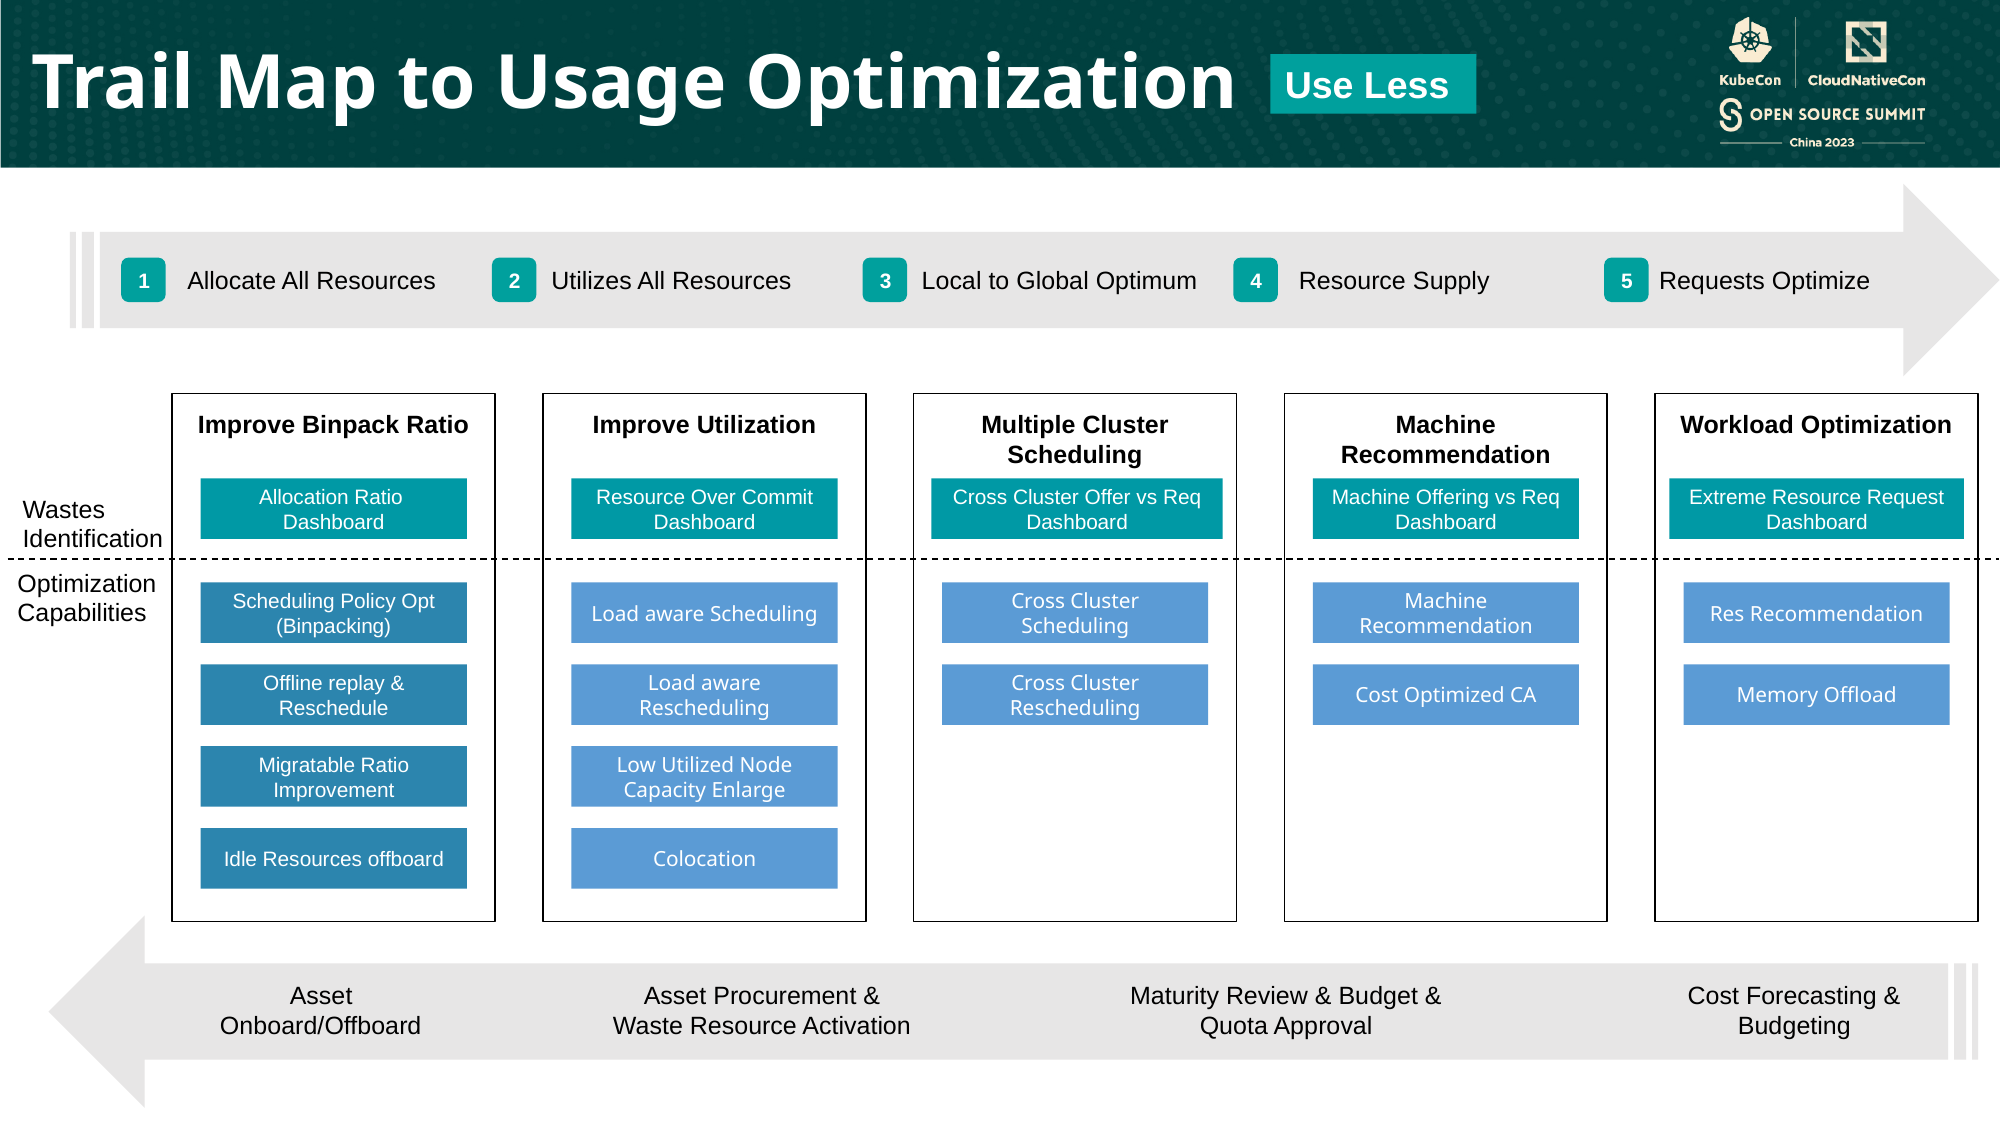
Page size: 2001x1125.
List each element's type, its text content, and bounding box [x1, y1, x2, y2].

text_box Multiple Cluster Scheduling [913, 393, 1237, 559]
text_box Cross Cluster Offer vs Req Dashboard [931, 478, 1223, 539]
text_box Scheduling Policy Opt (Binpacking) [200, 582, 467, 643]
text_box Asset Procurement & Waste Resource Activation [571, 964, 954, 1055]
text_box Local to Global Optimum [906, 249, 1234, 310]
text_box Improve Binpack Ratio [172, 393, 496, 559]
text_box Offline replay & Reschedule [200, 664, 467, 725]
text_box Requests Optimize [1644, 249, 1923, 310]
text_box Low Utilized Node Capacity Enlarge [571, 746, 838, 807]
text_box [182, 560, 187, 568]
text_box Improve Utilization [542, 560, 866, 922]
text_box 2 [491, 257, 537, 303]
text_box [81, 231, 95, 329]
text_box Memory Offload [1683, 664, 1950, 725]
text_box Improve Utilization [542, 393, 866, 559]
text_box 3 [862, 257, 908, 303]
text_box Use Less [1270, 54, 1477, 114]
text_box Allocate All Resources [172, 249, 462, 310]
text_box Machine Recommendation [1284, 560, 1608, 922]
picture [0, 0, 2000, 1125]
text_box Machine Recommendation [1284, 393, 1608, 559]
text_box Workload Optimization [1655, 393, 1978, 559]
text_box Multiple Cluster Scheduling [913, 560, 1237, 922]
text_box Load aware Scheduling [571, 582, 838, 643]
text_box [69, 231, 77, 329]
text_box Machine Recommendation [1312, 582, 1579, 643]
text_box Resource Supply [1283, 249, 1563, 310]
text_box Utilizes All Resources [536, 249, 829, 310]
text_box Asset Onboard/Offboard [181, 964, 461, 1055]
text_box Machine Offering vs Req Dashboard [1312, 478, 1579, 539]
text_box Colocation [571, 828, 838, 889]
text_box Migratable Ratio Improvement [200, 746, 467, 807]
text_box Extreme Resource Request Dashboard [1669, 478, 1964, 539]
text_box 1 [121, 257, 166, 303]
text_box [1971, 962, 1979, 1061]
text_box Res Recommendation [1683, 582, 1950, 643]
text_box Wastes Identification [7, 478, 187, 559]
text_box Cross Cluster Rescheduling [942, 664, 1209, 725]
text_box Cross Cluster Scheduling [942, 582, 1209, 643]
text_box Resource Over Commit Dashboard [571, 478, 838, 539]
text_box Idle Resources offboard [200, 828, 467, 889]
text_box Workload Optimization [1655, 560, 1978, 922]
text_box Load aware Rescheduling [571, 664, 838, 725]
text_box Maturity Review & Budget & Quota Approval [1095, 964, 1477, 1055]
text_box Allocation Ratio Dashboard [200, 478, 467, 539]
text_box 5 [1604, 257, 1649, 303]
text_box Cost Forecasting & Budgeting [1655, 964, 1934, 1055]
text_box Optimization Capabilities [2, 552, 182, 642]
text_box 4 [1233, 257, 1278, 303]
text_box Improve Binpack Ratio [172, 560, 496, 922]
text_box Cost Optimized CA [1312, 664, 1579, 725]
text_box [47, 912, 1950, 1111]
text_box [1953, 962, 1967, 1061]
title Trail Map to Usage Optimization [16, 11, 1742, 157]
text_box [98, 181, 2000, 379]
